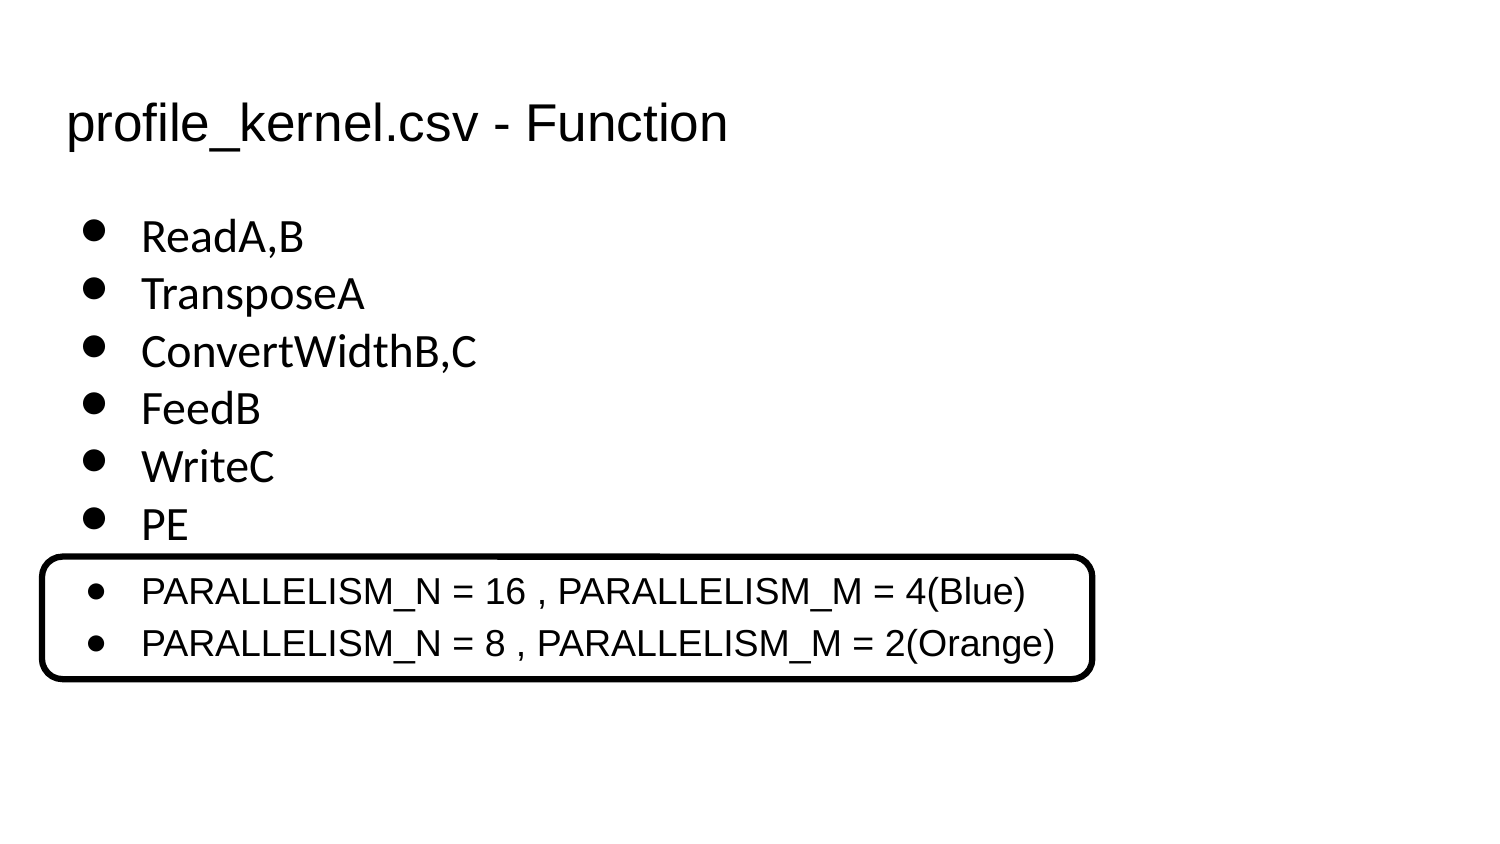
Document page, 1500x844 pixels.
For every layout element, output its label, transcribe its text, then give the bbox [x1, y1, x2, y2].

list PARALLELISM_N = 16 , PARALLELISM_M = 4(Blue) PARALLELISM_N = 8 , PARALLELISM_M = 2(Orange) [51, 545, 1449, 844]
text_box [41, 556, 1093, 680]
title profile_kernel.csv - Function [51, 72, 1449, 167]
list ReadA,B TransposeA ConvertWidthB,C FeedB WriteC PE [51, 189, 1449, 545]
